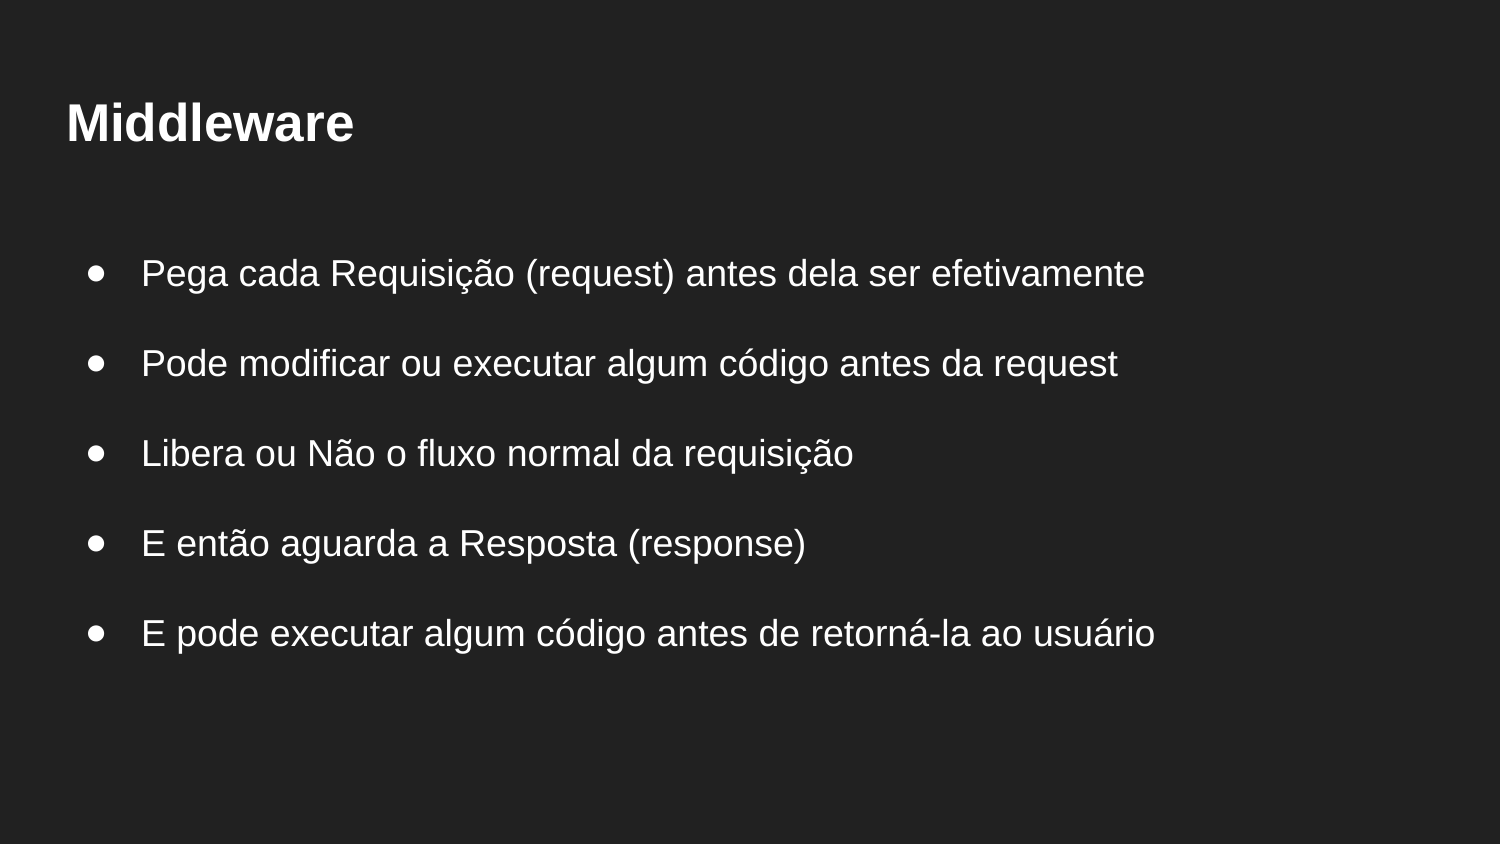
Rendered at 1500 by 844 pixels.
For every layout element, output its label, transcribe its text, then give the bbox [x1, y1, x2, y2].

title Middleware [51, 72, 1449, 167]
list Pega cada Requisição (request) antes dela ser efetivamente Pode modificar ou executar algum código antes da request Libera ou Não o fluxo normal da requisição E então aguarda a Resposta (response) E pode executar algum código antes de retorná-la ao usuário [51, 189, 1449, 750]
